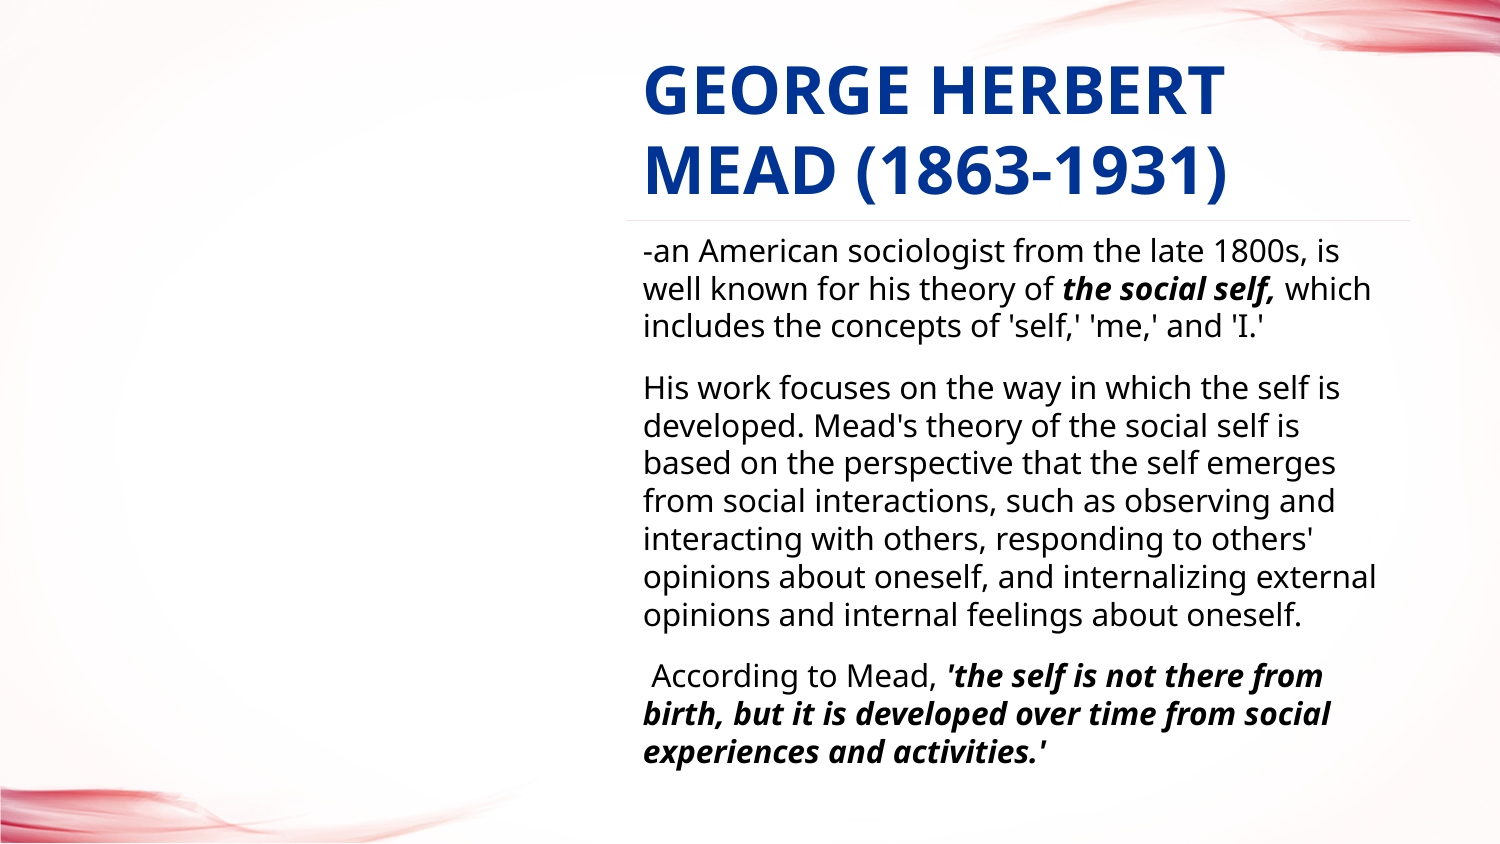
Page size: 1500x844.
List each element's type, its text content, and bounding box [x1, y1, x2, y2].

list -an American sociologist from the late 1800s, is well known for his theory of the social self, which includes the concepts of 'self,' 'me,' and 'I.' His work focuses on the way in which the self is developed. Mead's theory of the social self is based on the perspective that the self emerges from social interactions, such as observing and interacting with others, responding to others' opinions about oneself, and internalizing external opinions and internal feelings about oneself. According to Mead, 'the self is not there from birth, but it is developed over time from social experiences and activities.' [627, 215, 1407, 787]
title George Herbert Mead (1863-1931) [627, 52, 1406, 216]
picture [0, 0, 1500, 844]
